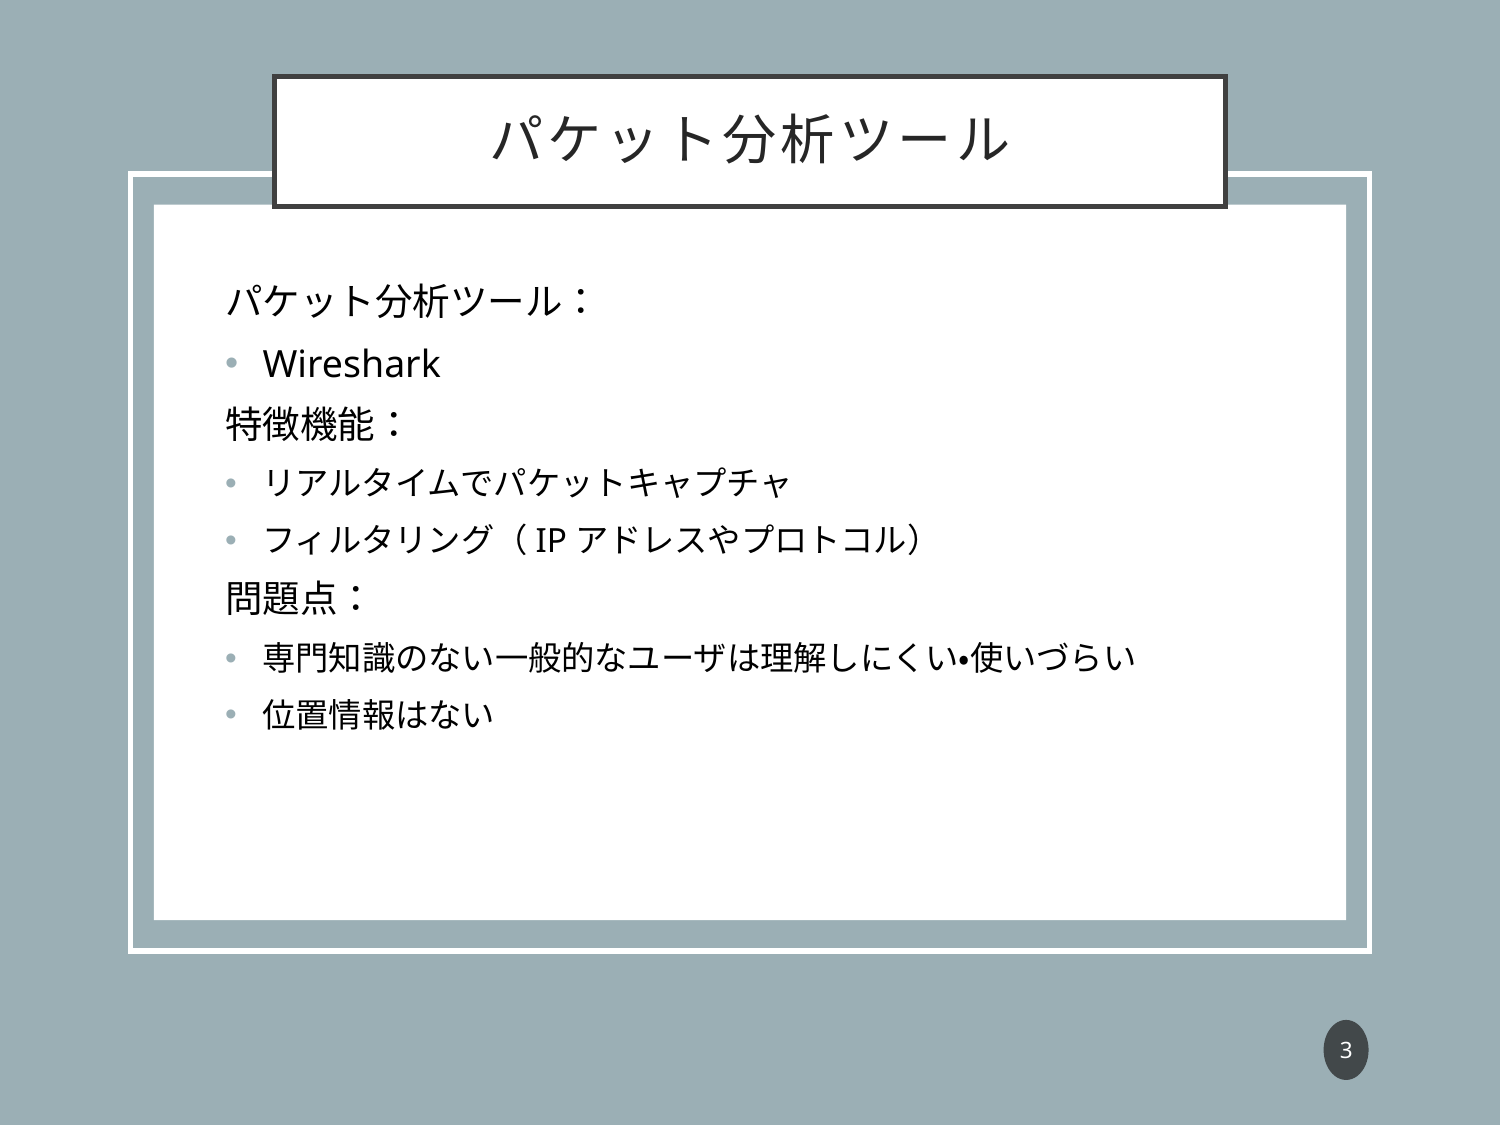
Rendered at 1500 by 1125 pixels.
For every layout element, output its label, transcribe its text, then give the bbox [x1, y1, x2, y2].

slide_number 2 [1323, 1019, 1369, 1080]
text_box [130, 173, 1370, 952]
list パケット分析ツール： Wireshark 特徴機能： リアルタイムでパケットキャプチャ フィルタリング（IPアドレスやプロトコル） 問題点： 専門知識のない一般的なユーザは理解しにくい・使いづらい 位置情報はない [209, 275, 1291, 851]
text_box [0, 0, 1500, 1125]
title パケット分析ツール [272, 74, 1228, 209]
